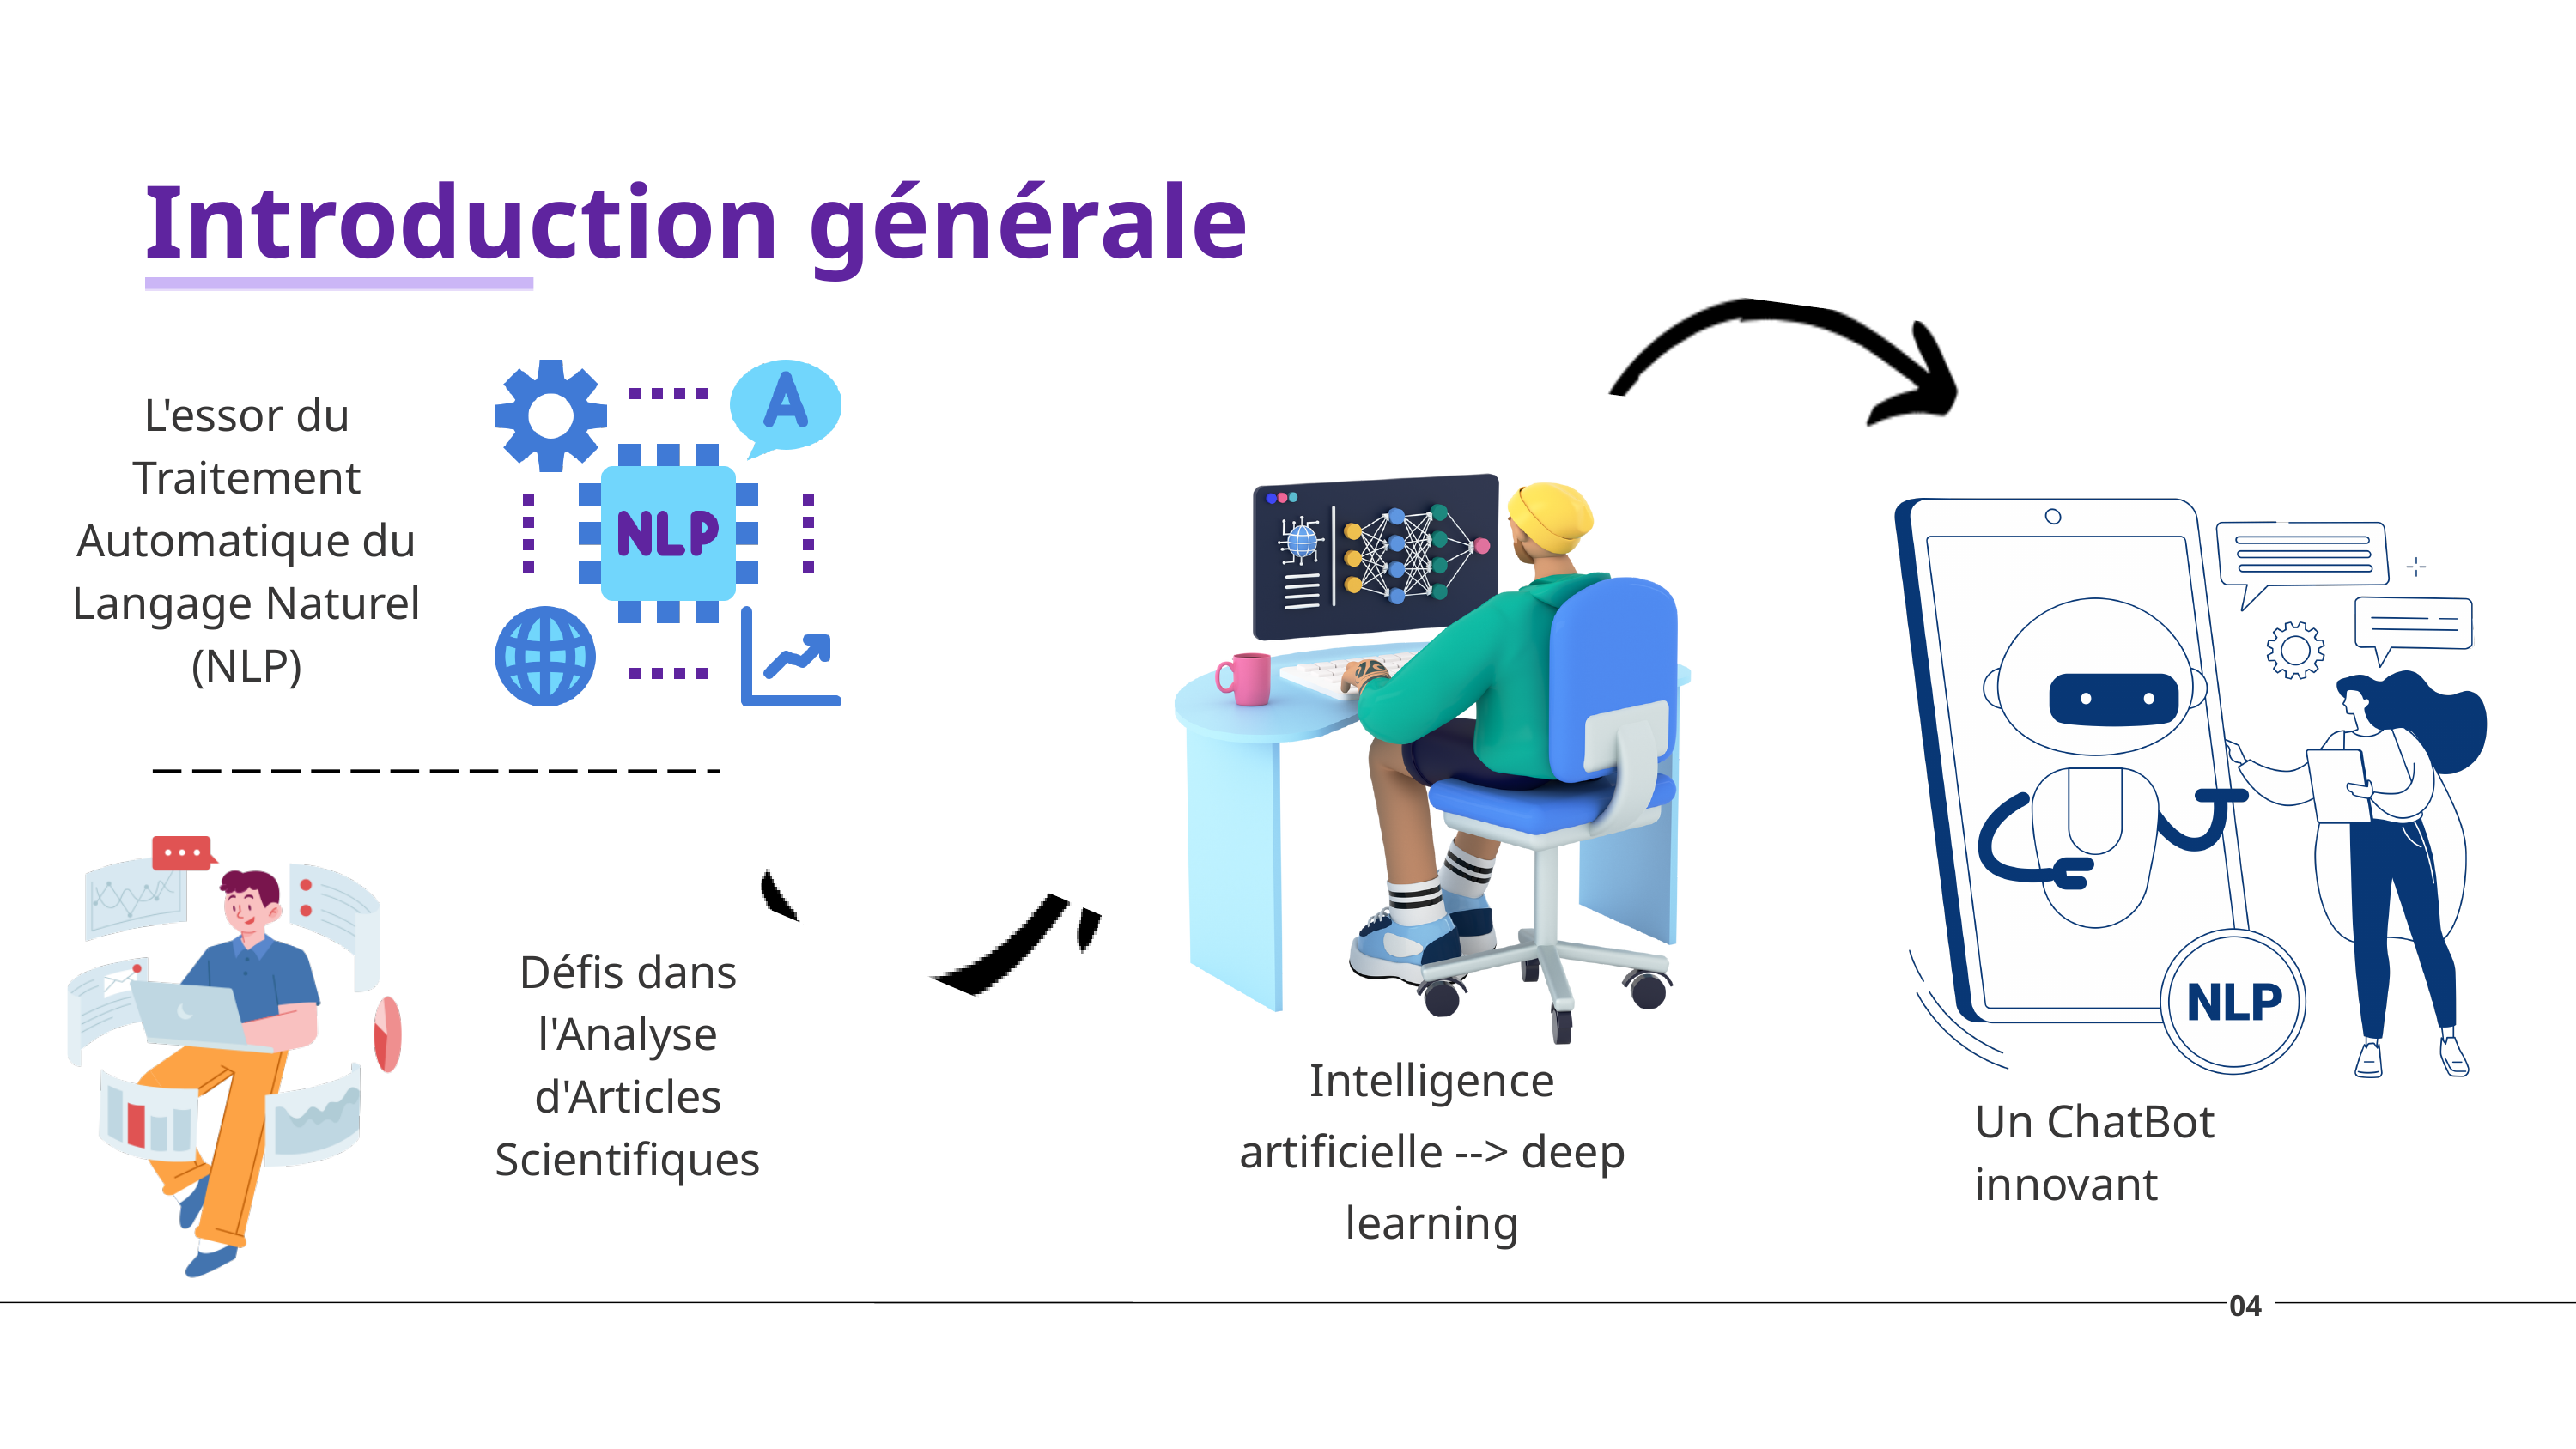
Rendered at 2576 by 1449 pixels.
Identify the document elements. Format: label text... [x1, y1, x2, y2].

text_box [1174, 473, 1692, 1167]
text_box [32, 360, 841, 1281]
text_box [145, 279, 534, 291]
text_box [1596, 280, 1970, 440]
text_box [2226, 1282, 2276, 1324]
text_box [1893, 498, 2491, 1143]
text_box Introduction générale [144, 137, 1263, 279]
text_box [845, 806, 1133, 1043]
